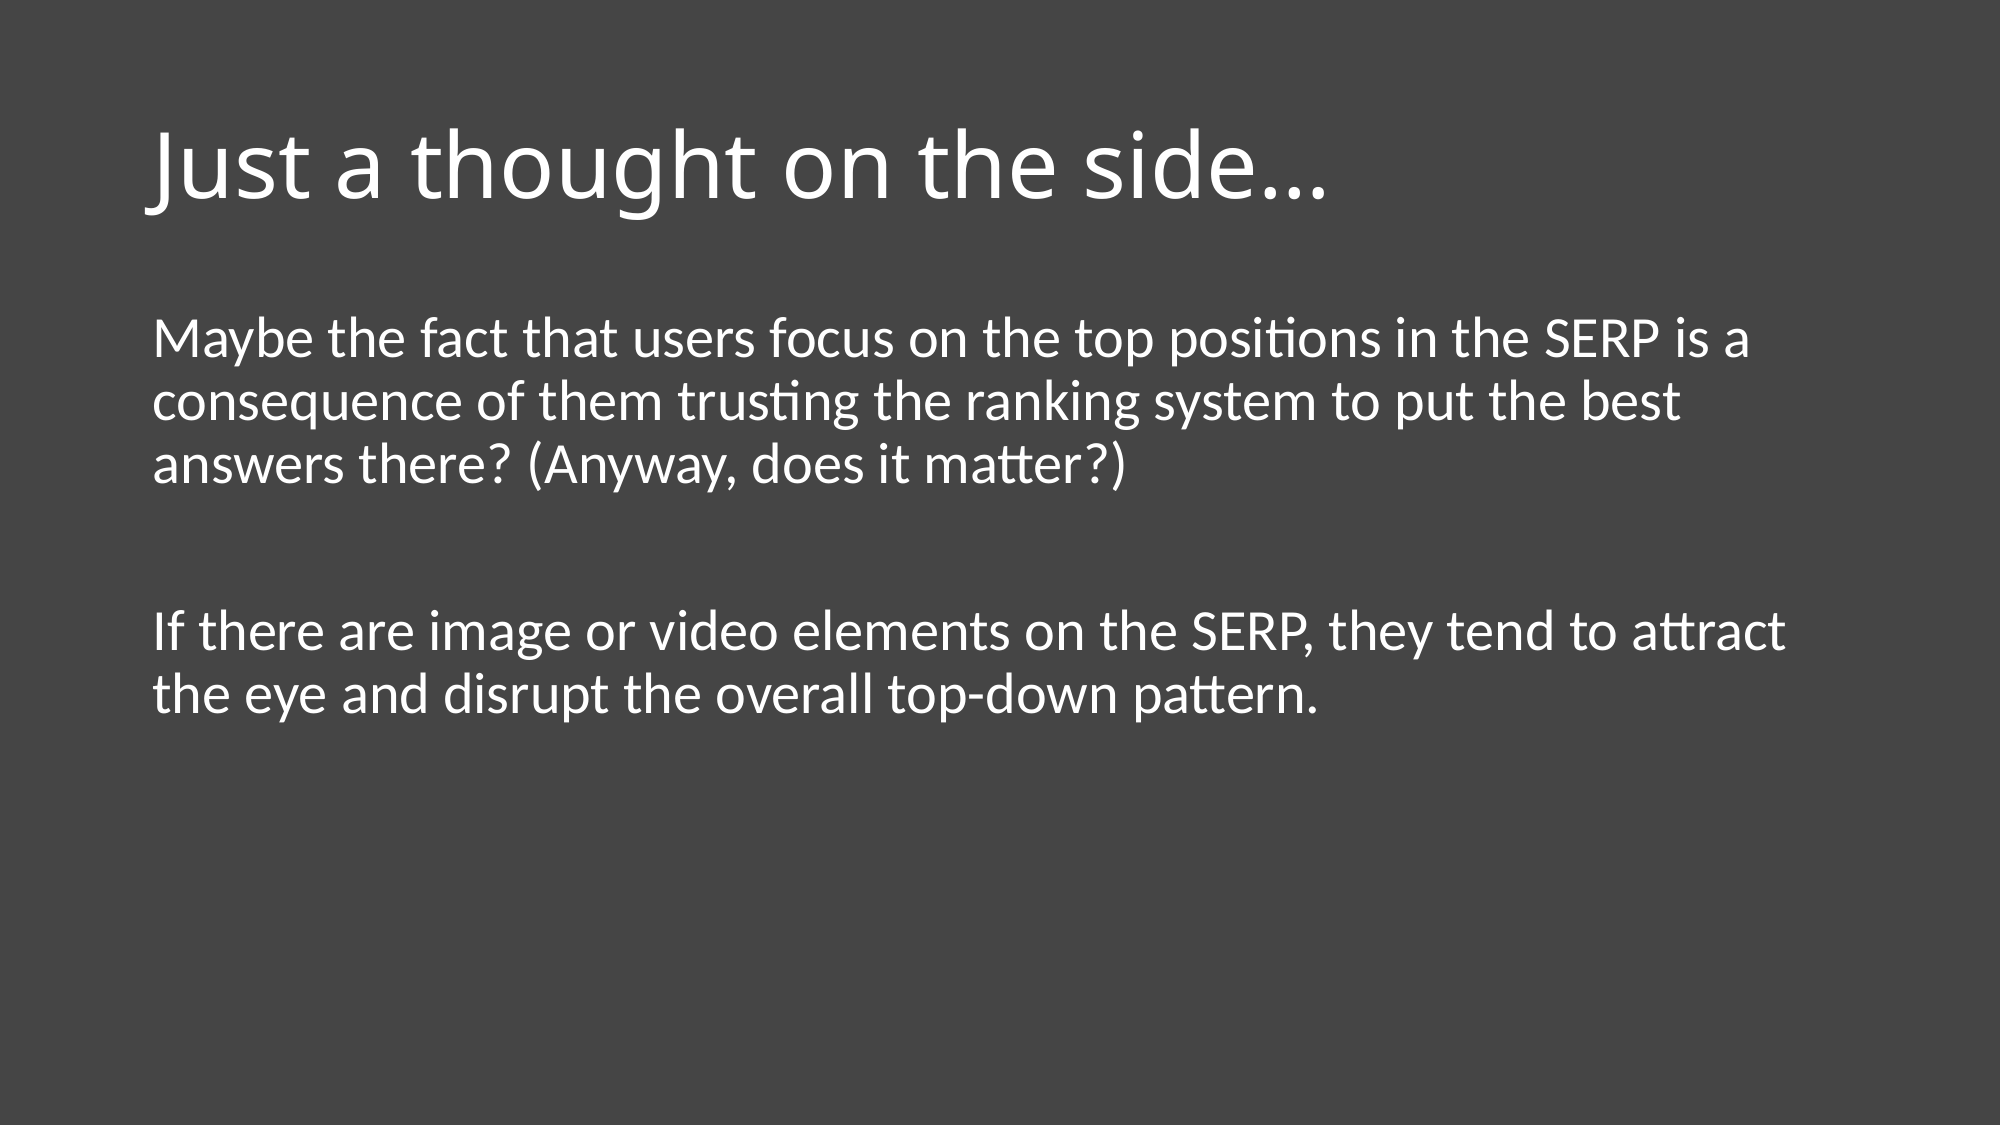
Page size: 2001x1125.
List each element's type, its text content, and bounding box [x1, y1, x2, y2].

title Just a thought on the side… [137, 59, 1863, 278]
list Maybe the fact that users focus on the top positions in the SERP is a consequence of them trusting the ranking system to put the best answers there? (Anyway, does it matter?) If there are image or video elements on the SERP, they tend to attract the eye and disrupt the overall top-down pattern. [137, 299, 1863, 1014]
